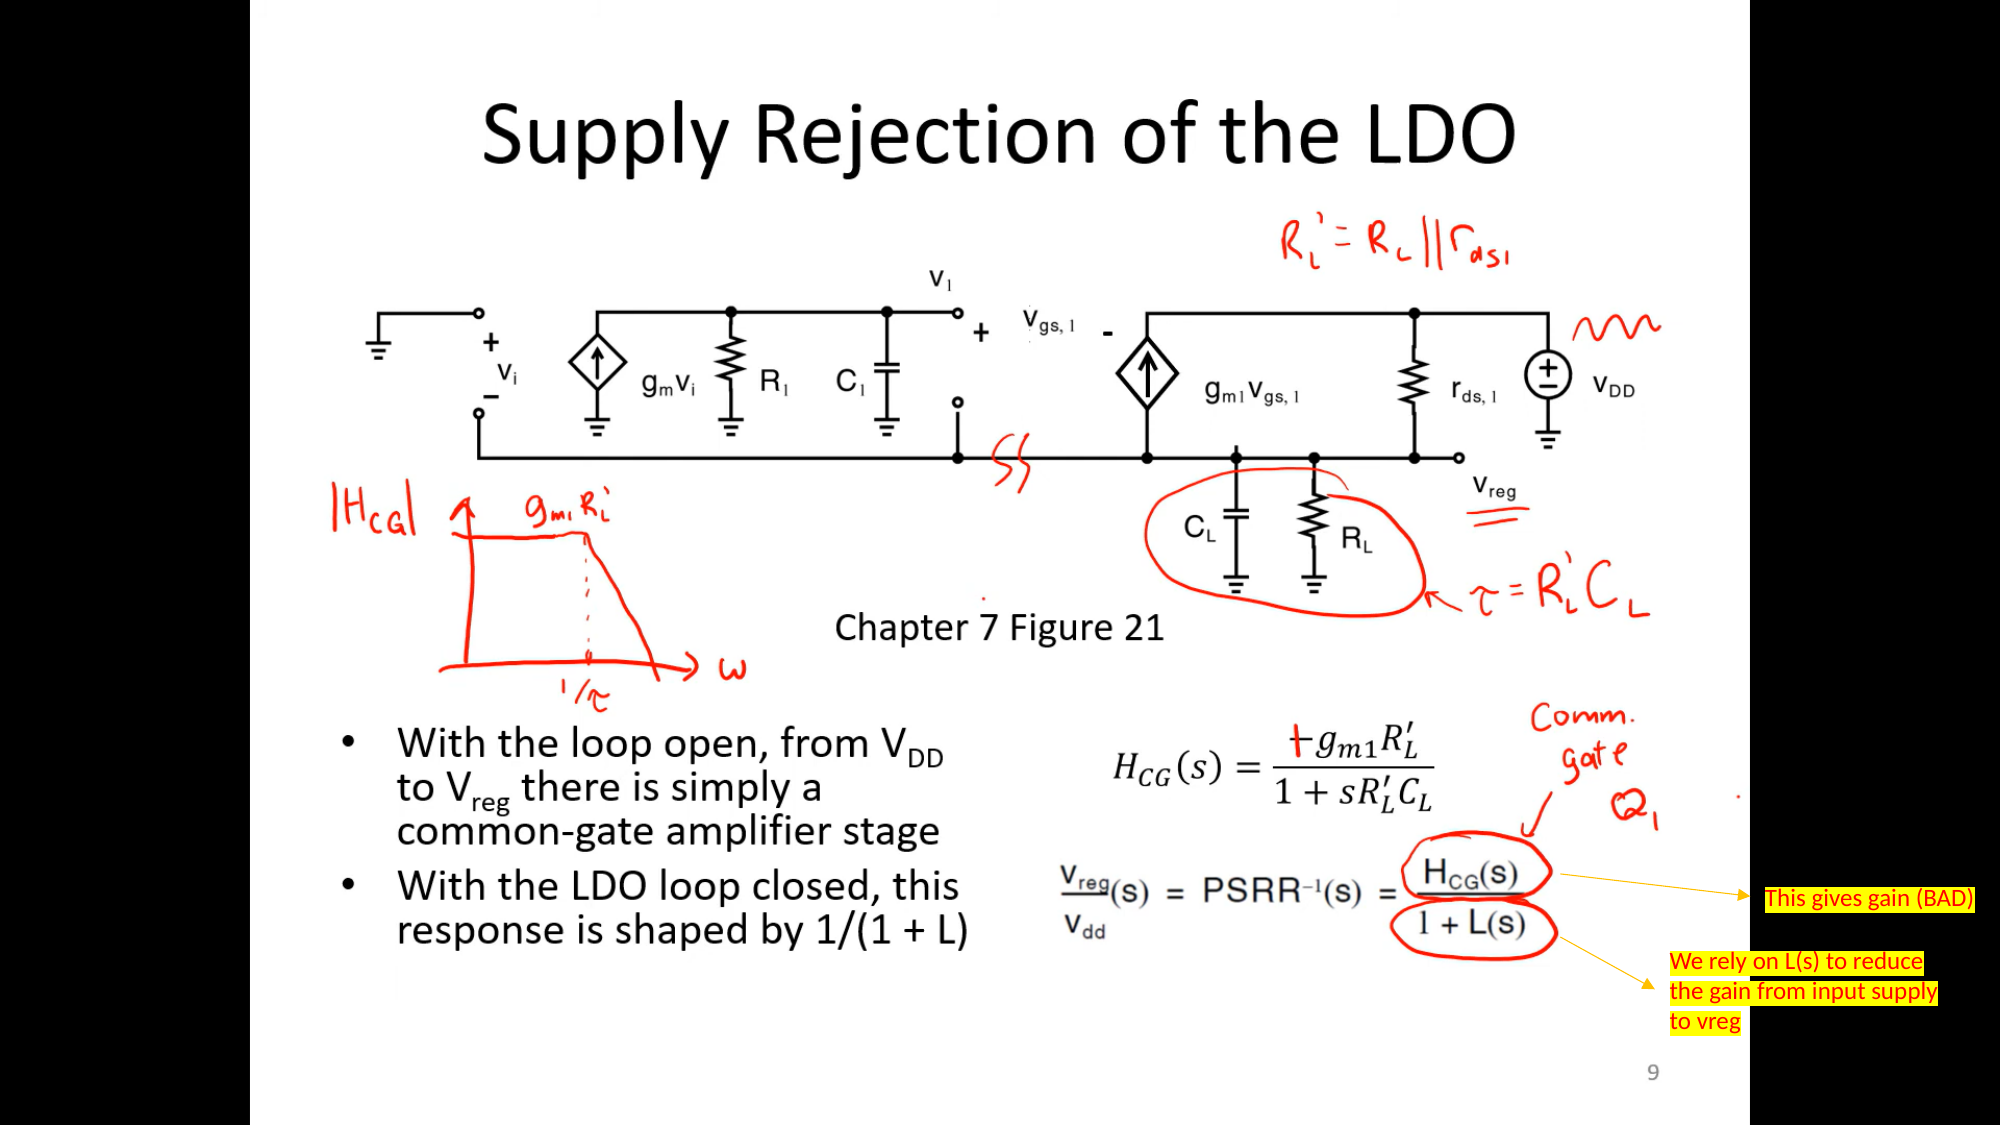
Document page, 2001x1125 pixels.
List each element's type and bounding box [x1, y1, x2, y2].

picture [0, 0, 2000, 1125]
text_box [1560, 936, 1655, 990]
text_box [1560, 873, 1750, 897]
